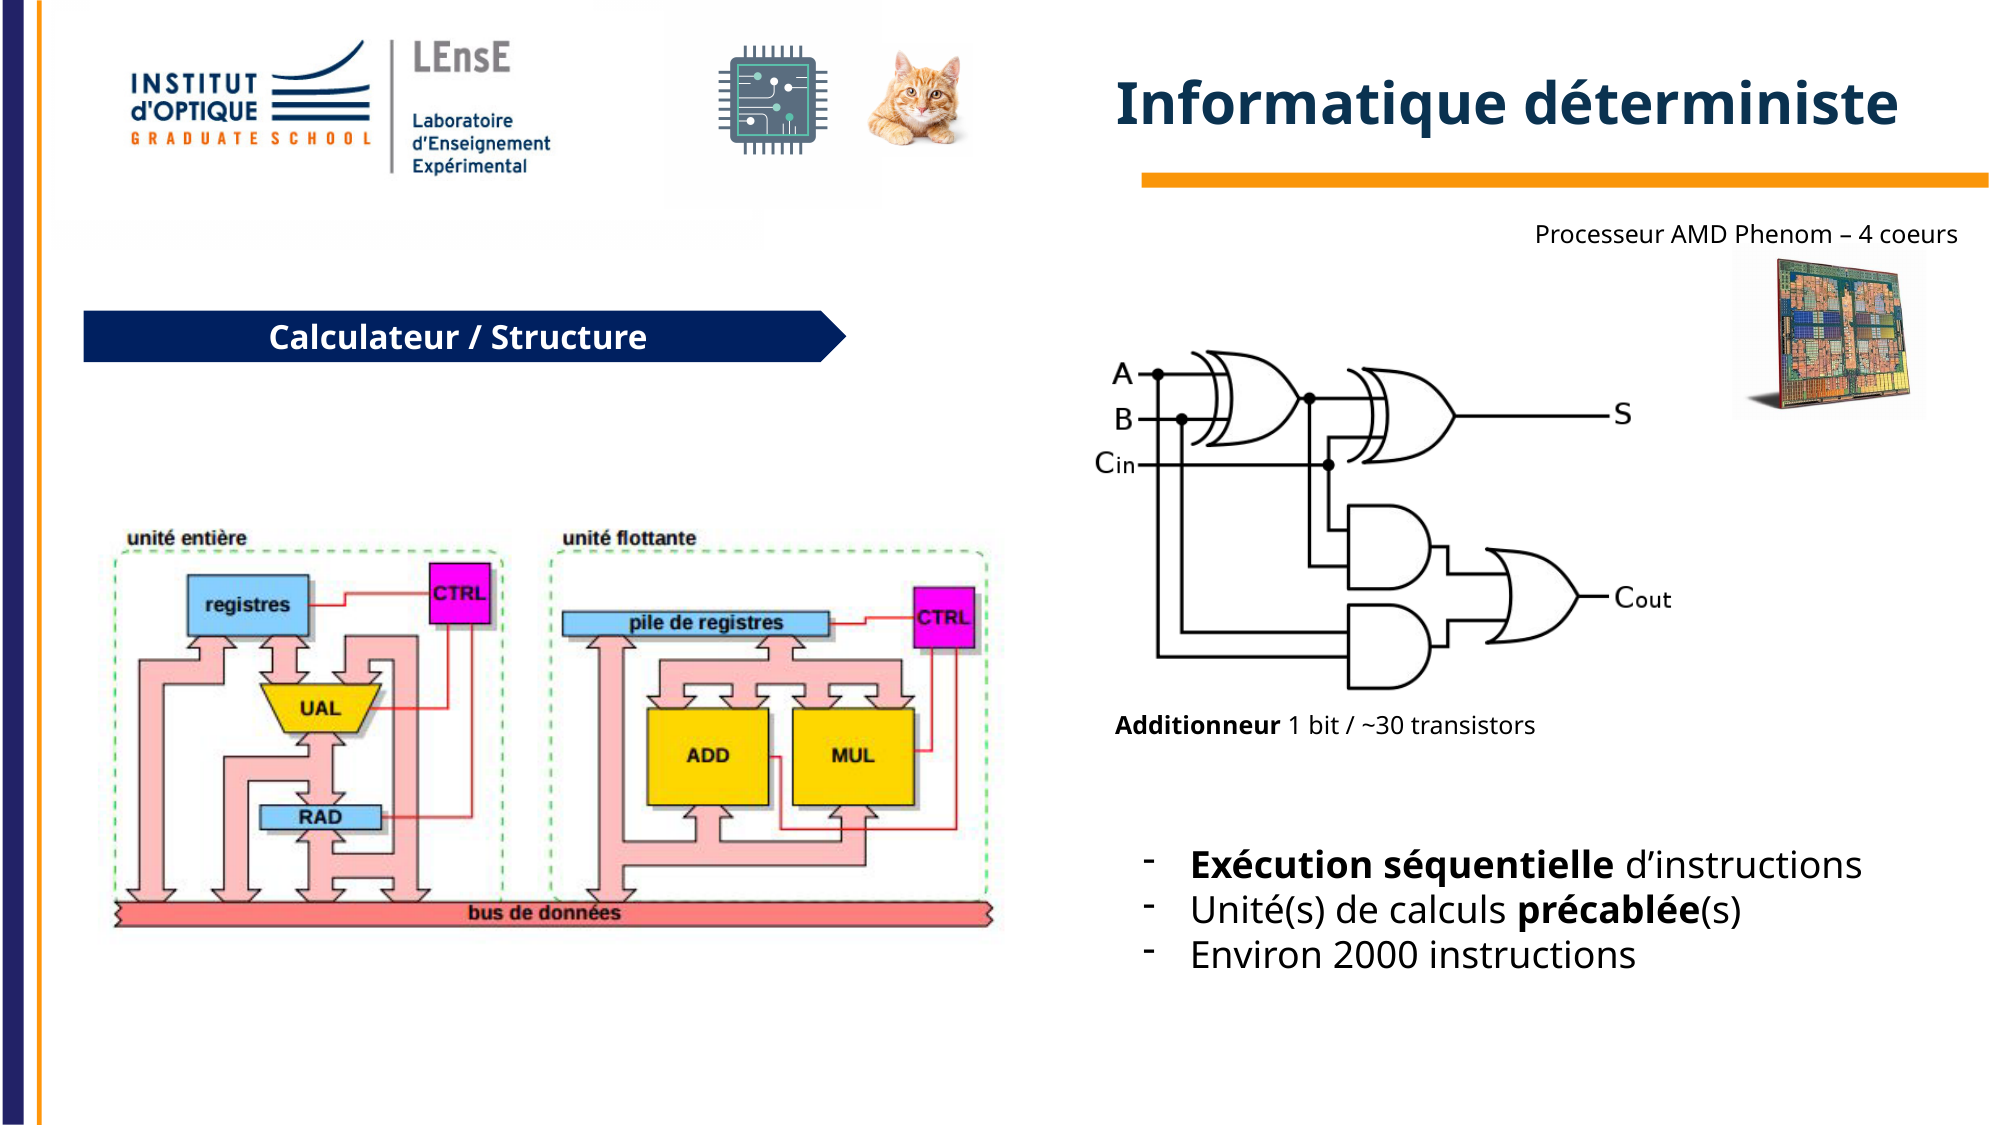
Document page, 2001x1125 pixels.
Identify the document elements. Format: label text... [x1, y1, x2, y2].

text_box Exécution séquentielle d’instructions Unité(s) de calculs précablée(s) Environ 2000 instructions [1128, 834, 1908, 984]
text_box Processeur AMD Phenom – 4 coeurs [1519, 210, 2000, 256]
picture [1732, 243, 1927, 421]
text_box [55, 11, 752, 220]
text_box [1141, 172, 1989, 188]
text_box Calculateur / Structure [81, 308, 849, 365]
picture [51, 0, 973, 250]
text_box Additionneur 1 bit / ~30 transistors [1100, 719, 1609, 748]
picture [97, 503, 1015, 948]
title Informatique déterministe [974, 45, 1916, 158]
picture [1085, 332, 1682, 711]
